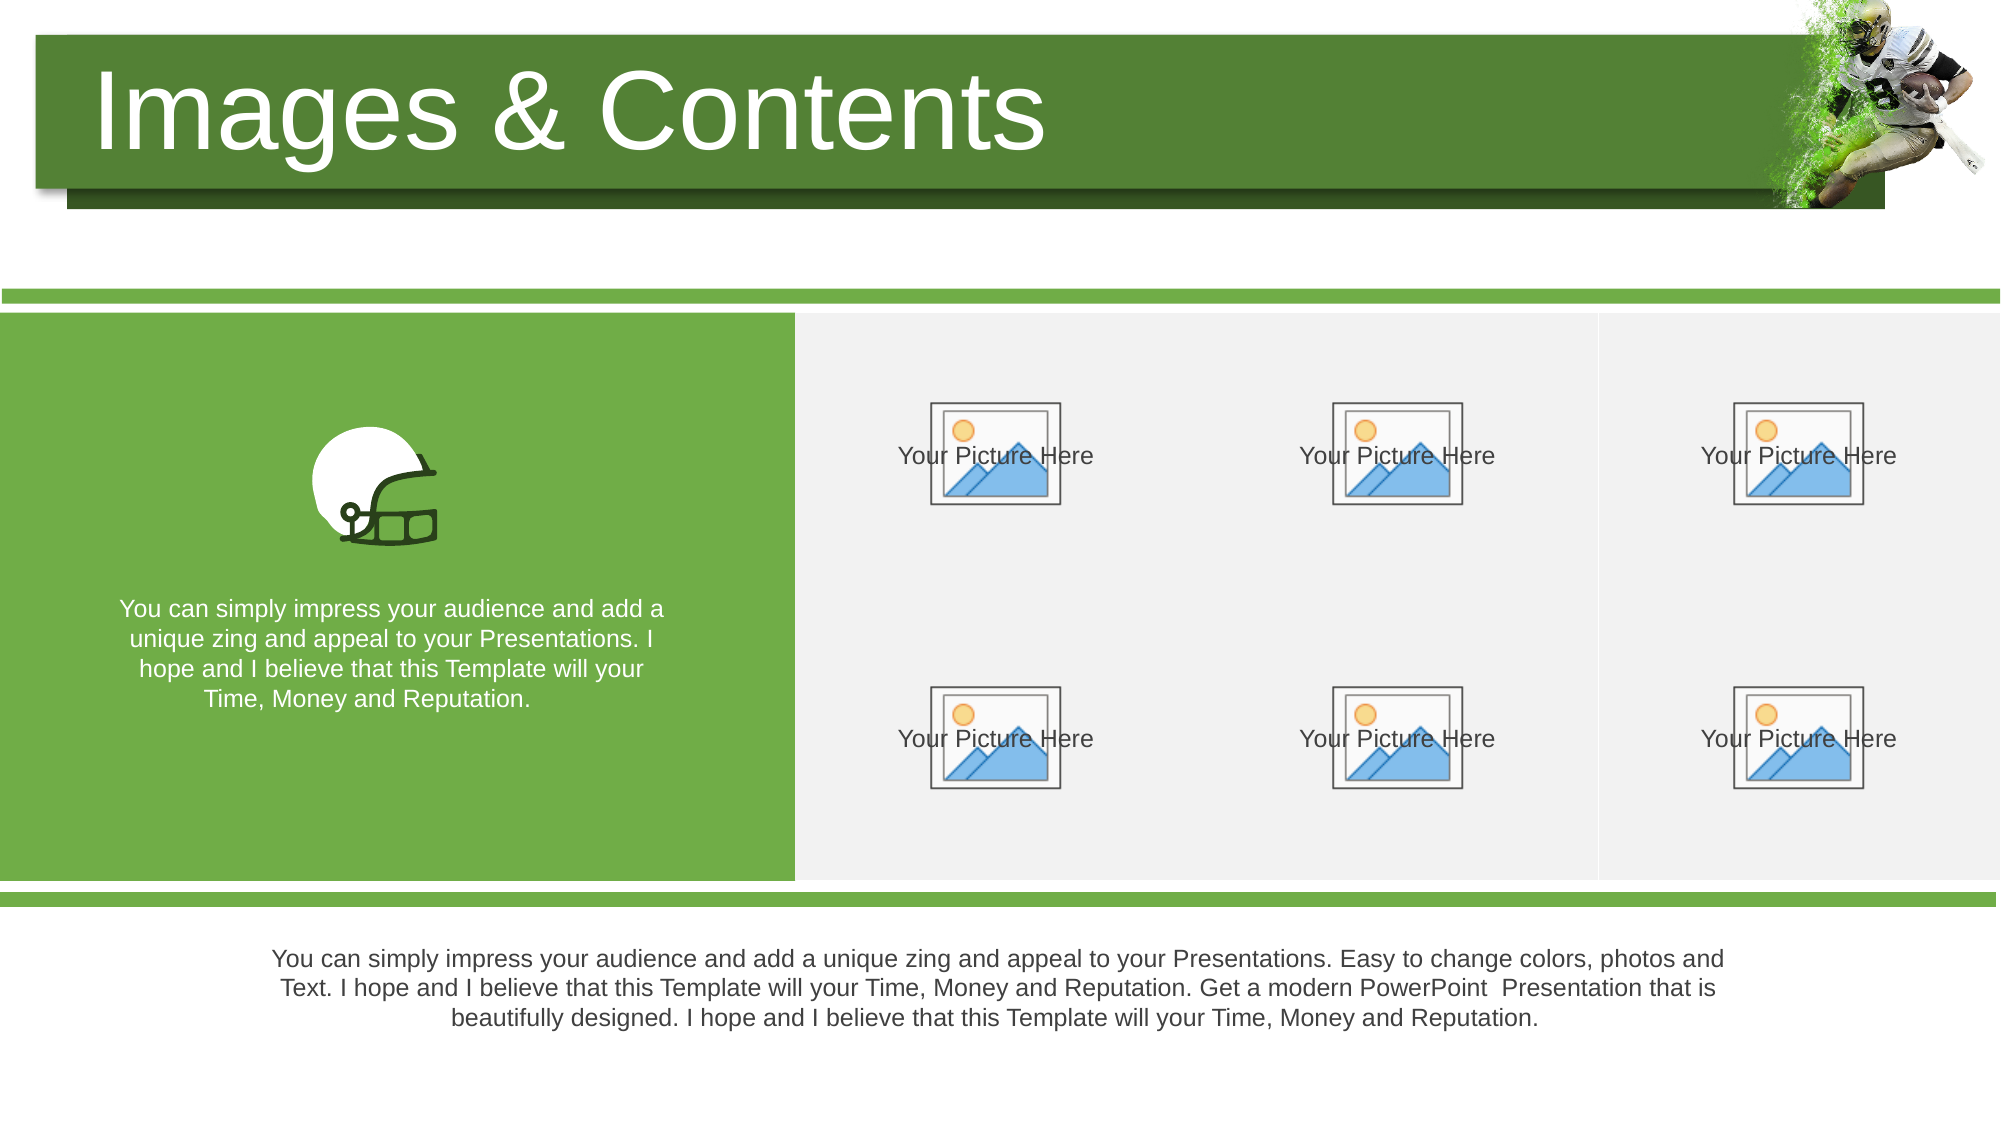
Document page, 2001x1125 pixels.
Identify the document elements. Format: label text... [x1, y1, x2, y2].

text_box You can simply impress your audience and add a unique zing and appeal to your Presentations. I hope and I believe that this Template will your Time, Money and Reputation. [99, 585, 685, 720]
picture [1744, 0, 1986, 208]
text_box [312, 426, 438, 548]
text_box You can simply impress your audience and add a unique zing and appeal to your Presentations. Easy to change colors, photos and Text. I hope and I believe that this Template will your Time, Money and Reputation. Get a modern PowerPoint Presentation that is beautifully designed. I hope and I believe that this Template will your Time, Money and Reputation. [232, 934, 1768, 1040]
list Images & Contents [76, 53, 1724, 173]
picture [795, 312, 2000, 880]
